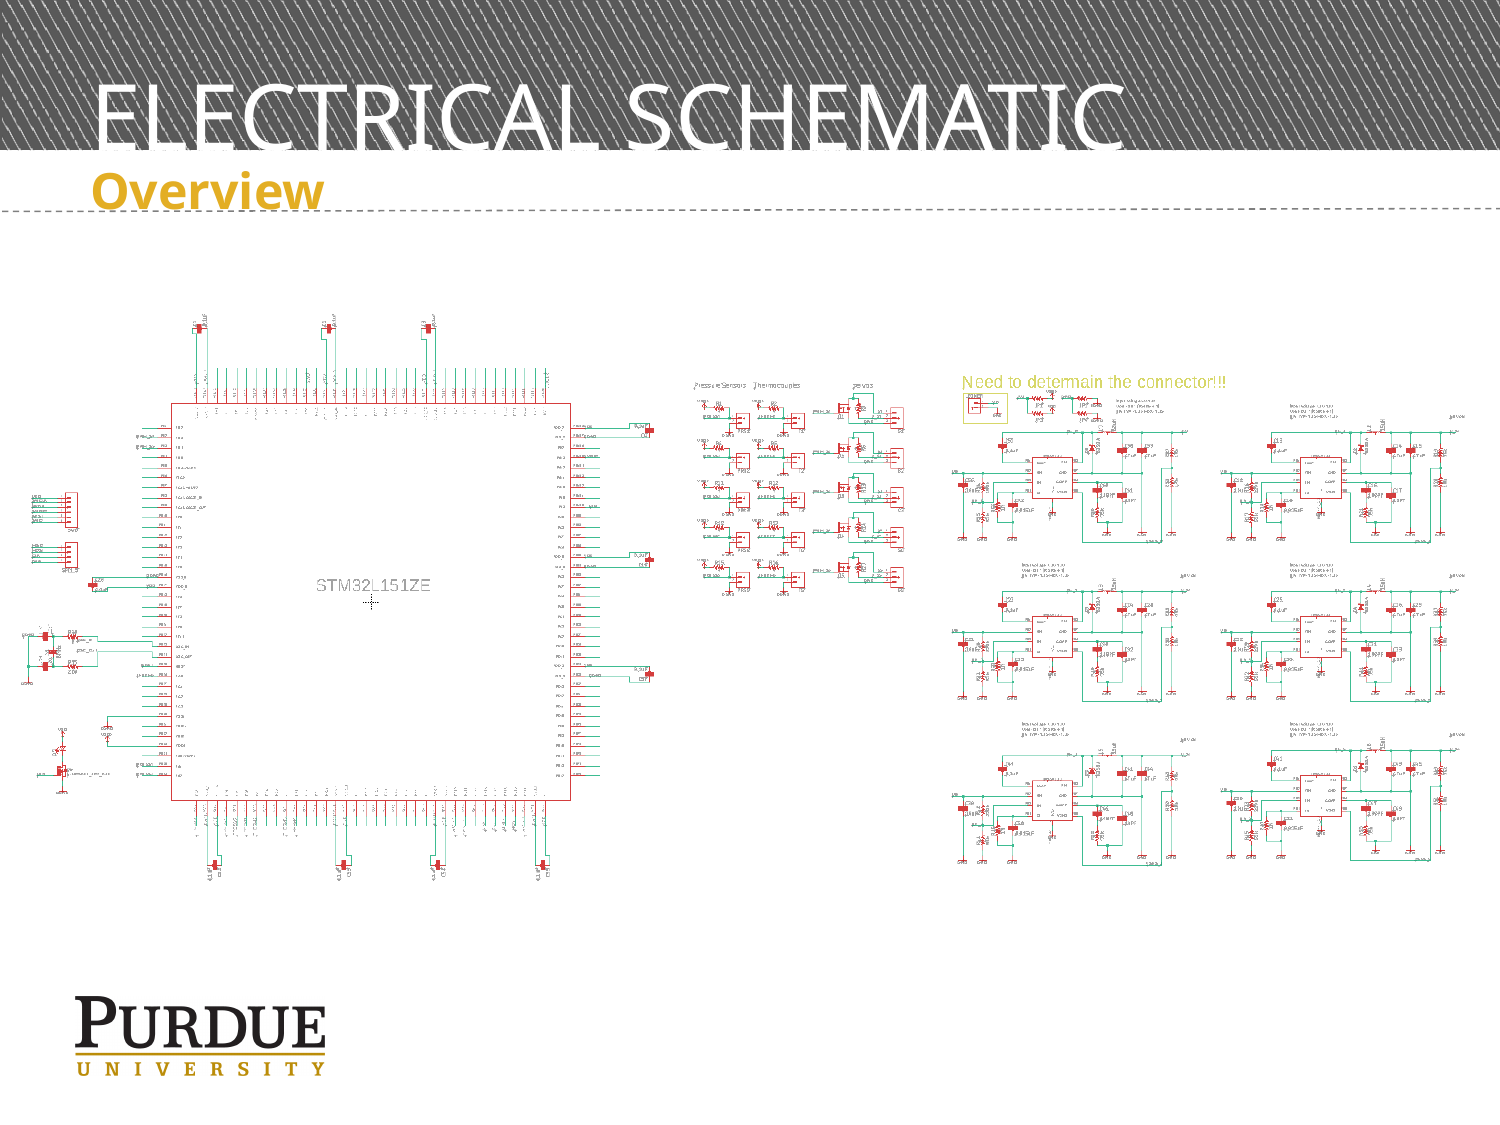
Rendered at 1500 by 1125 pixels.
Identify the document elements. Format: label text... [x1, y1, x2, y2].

list Overview [75, 151, 1425, 225]
picture [2, 0, 1500, 151]
title ELECTRICAL SCHEMATIC [75, 51, 1427, 175]
picture [0, 285, 1500, 916]
picture [75, 996, 325, 1076]
